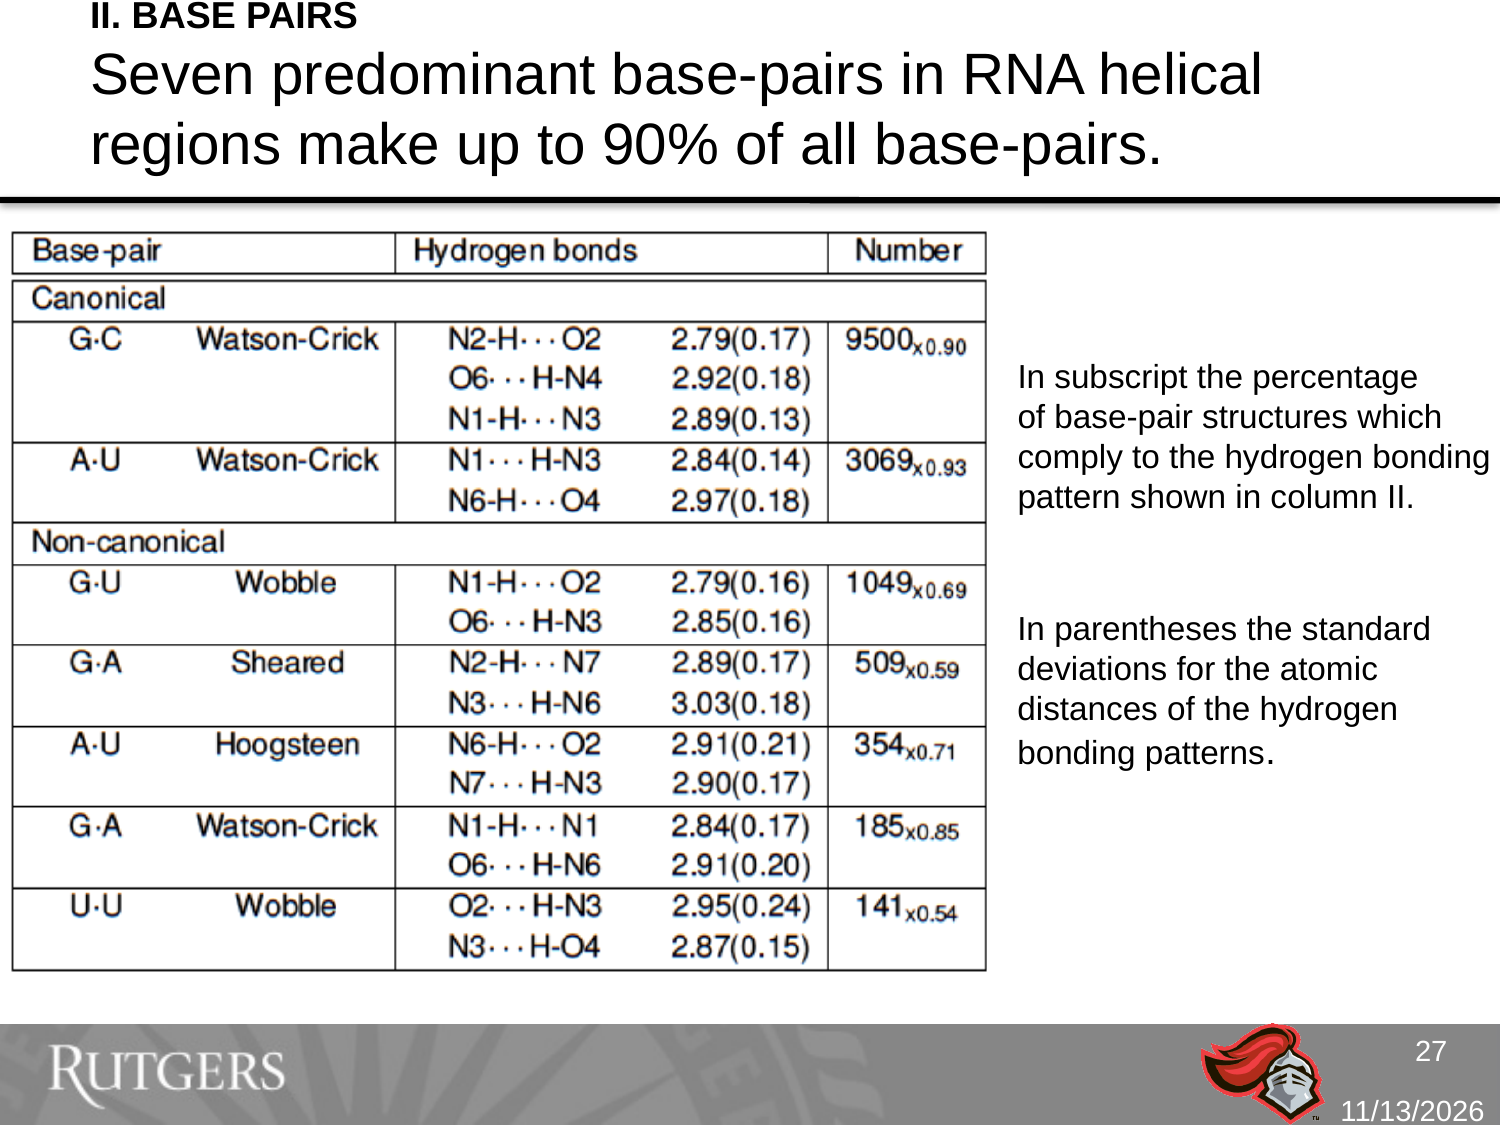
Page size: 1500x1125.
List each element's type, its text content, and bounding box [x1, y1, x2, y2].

slide_number 27 [1362, 1024, 1463, 1063]
text_box In parentheses the standard deviations for the atomic distances of the hydrogen bonding patterns. [1002, 599, 1447, 780]
text_box In subscript the percentage of base-pair structures which comply to the hydrogen bonding pattern shown in column II. [1002, 348, 1500, 523]
title II. BASE PAIRS Seven predominant base-pairs in RNA helical regions make up to 90% of all base-pairs. [74, 0, 1426, 176]
picture [0, 101, 1500, 1125]
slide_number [1149, 1084, 1500, 1125]
